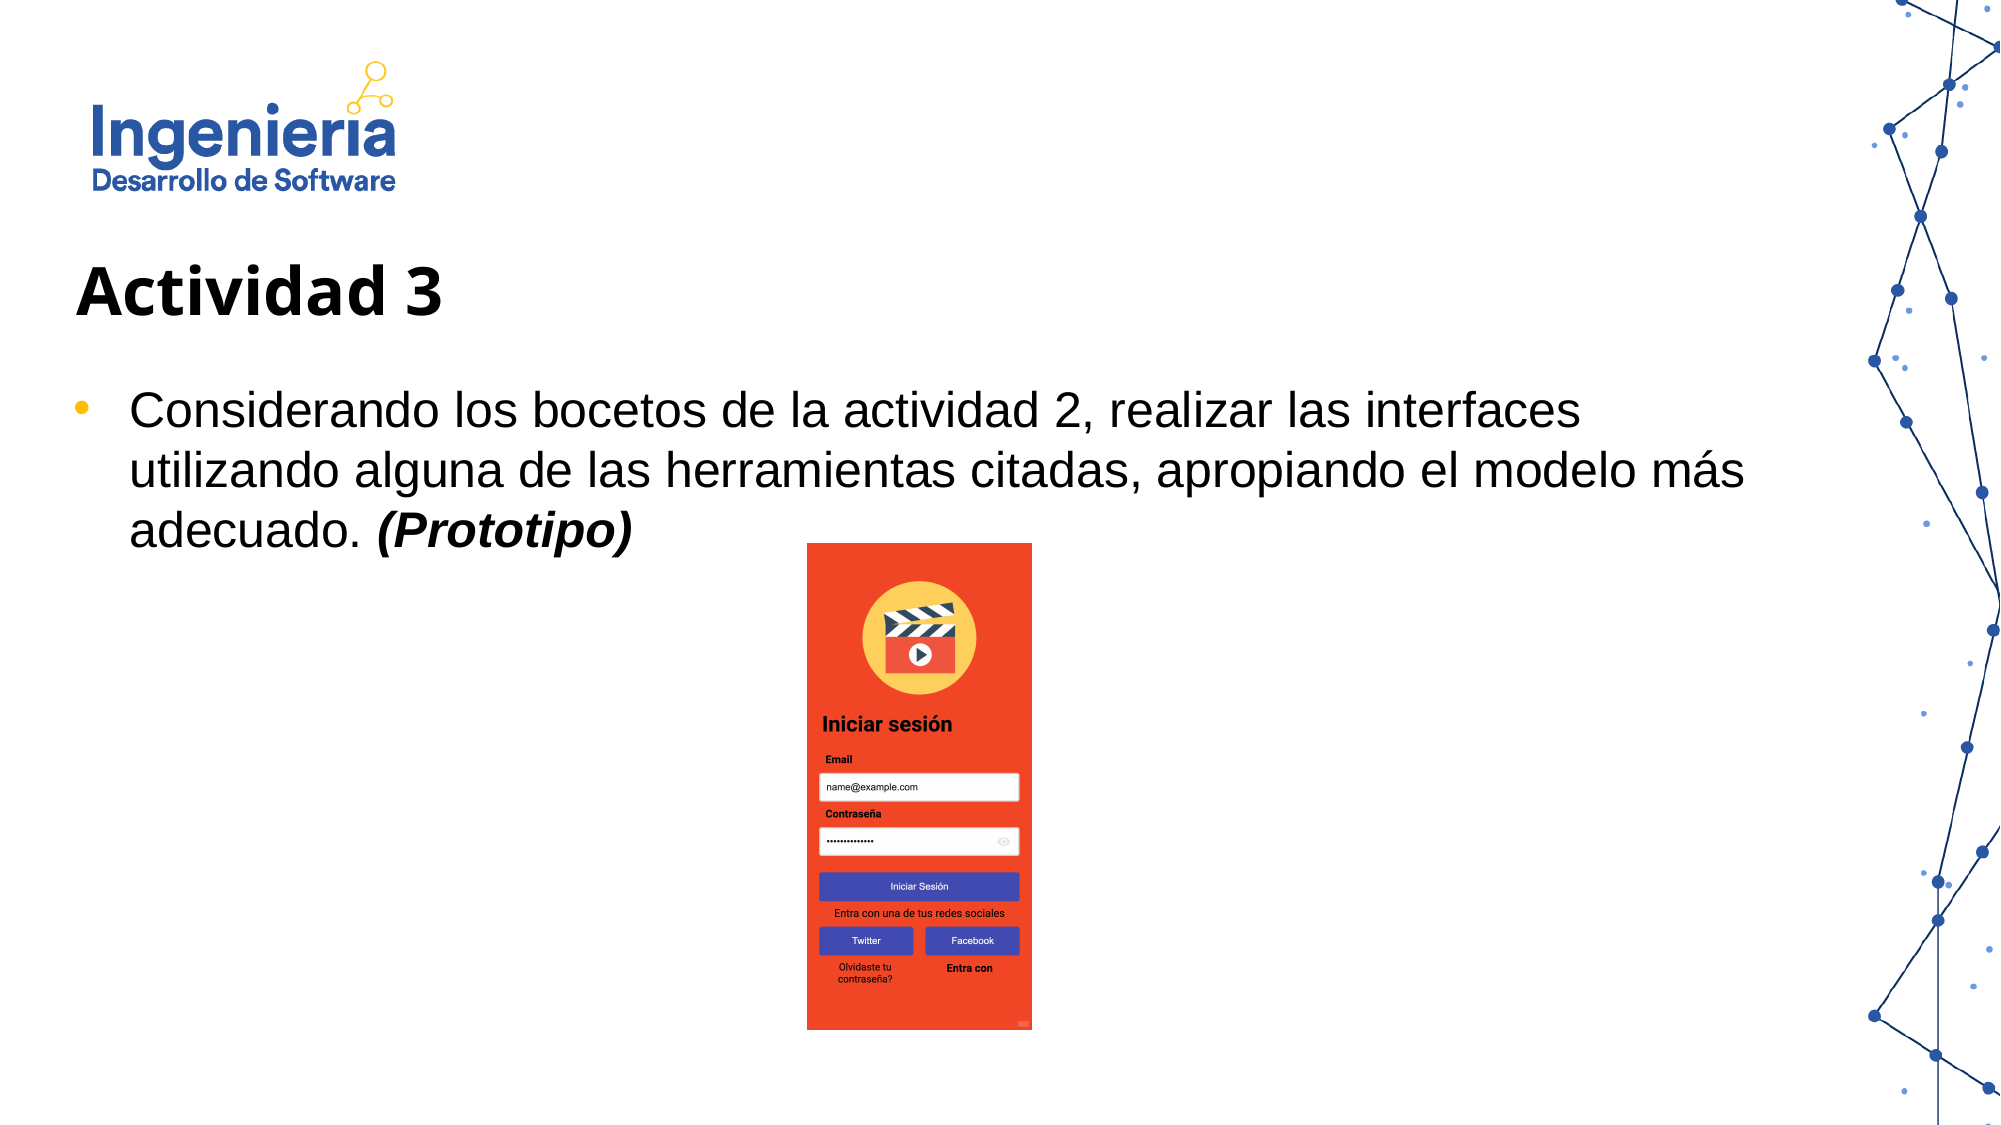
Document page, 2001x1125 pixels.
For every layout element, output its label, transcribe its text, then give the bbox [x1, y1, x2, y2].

picture [0, 0, 2000, 1125]
text_box Considerando los bocetos de la actividad 2, realizar las interfaces utilizando alguna de las herramientas citadas, apropiando el modelo más adecuado. (Prototipo) [53, 367, 1826, 568]
text_box Actividad 3 [55, 238, 1704, 339]
